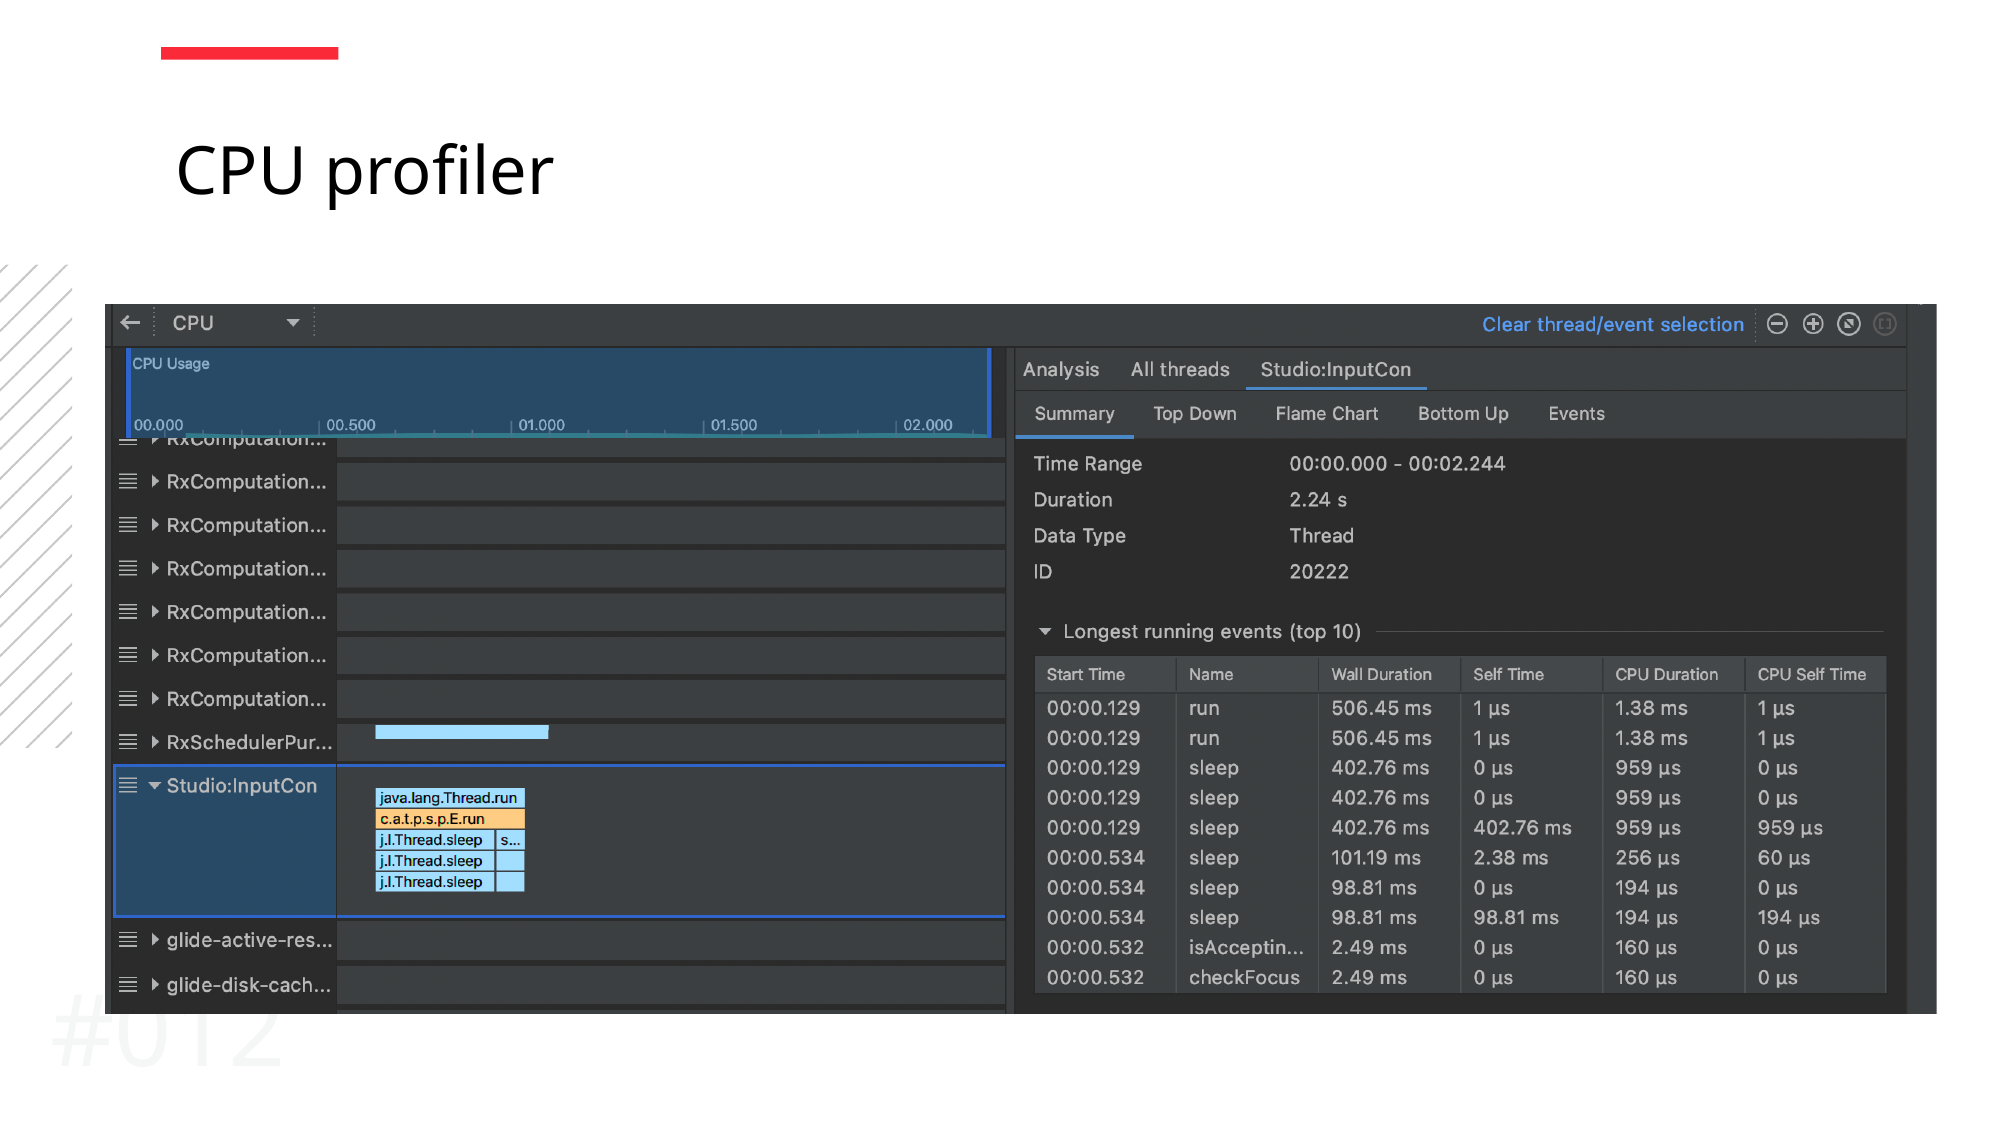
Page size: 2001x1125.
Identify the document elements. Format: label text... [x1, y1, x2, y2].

list CPU profiler [161, 129, 1757, 265]
slide_number #012 [35, 960, 486, 1125]
picture [104, 304, 1937, 1014]
